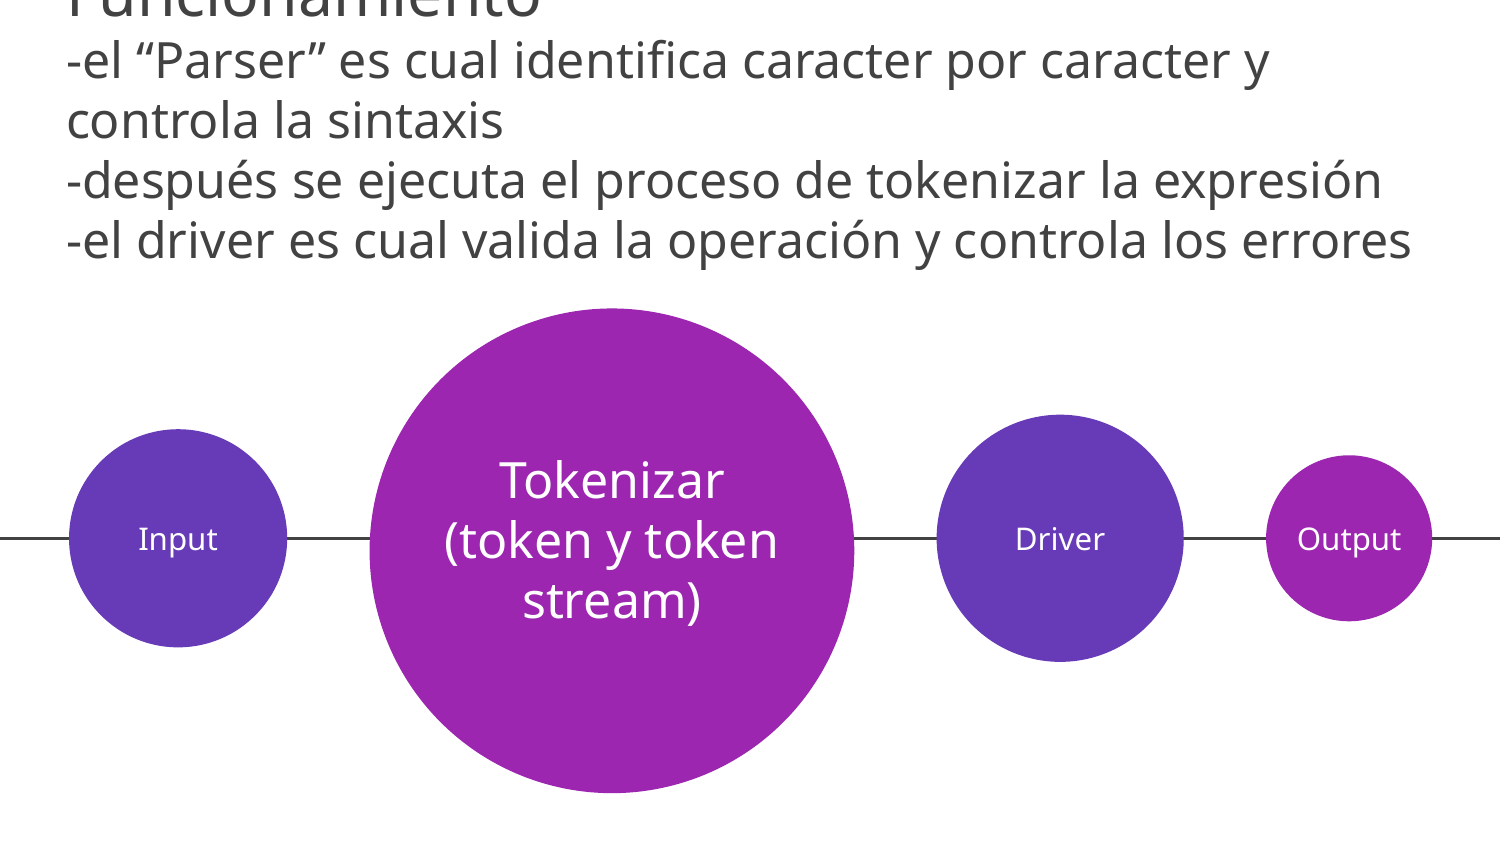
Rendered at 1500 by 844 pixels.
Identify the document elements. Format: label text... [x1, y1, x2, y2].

text_box [81, 589, 275, 648]
text_box Driver [936, 488, 1184, 537]
text_box [1283, 589, 1415, 622]
text_box [947, 589, 1173, 662]
text_box Output [1266, 488, 1433, 537]
text_box [372, 589, 852, 794]
text_box Input [69, 546, 288, 589]
text_box Driver [936, 546, 1184, 589]
text_box Input [69, 488, 288, 537]
text_box [1283, 455, 1416, 488]
text_box [947, 414, 1174, 488]
text_box [377, 308, 846, 488]
title Funcionamiento -el “Parser” es cual identifica caracter por caracter y controla la sintaxis -después se ejecuta el proceso de tokenizar la expresión -el driver es cual valida la operación y controla los errores [51, 163, 1449, 284]
text_box [81, 429, 275, 488]
text_box Tokenizar (token y token stream) [369, 488, 855, 537]
text_box Tokenizar (token y token stream) [369, 546, 855, 589]
text_box Output [1266, 546, 1433, 589]
